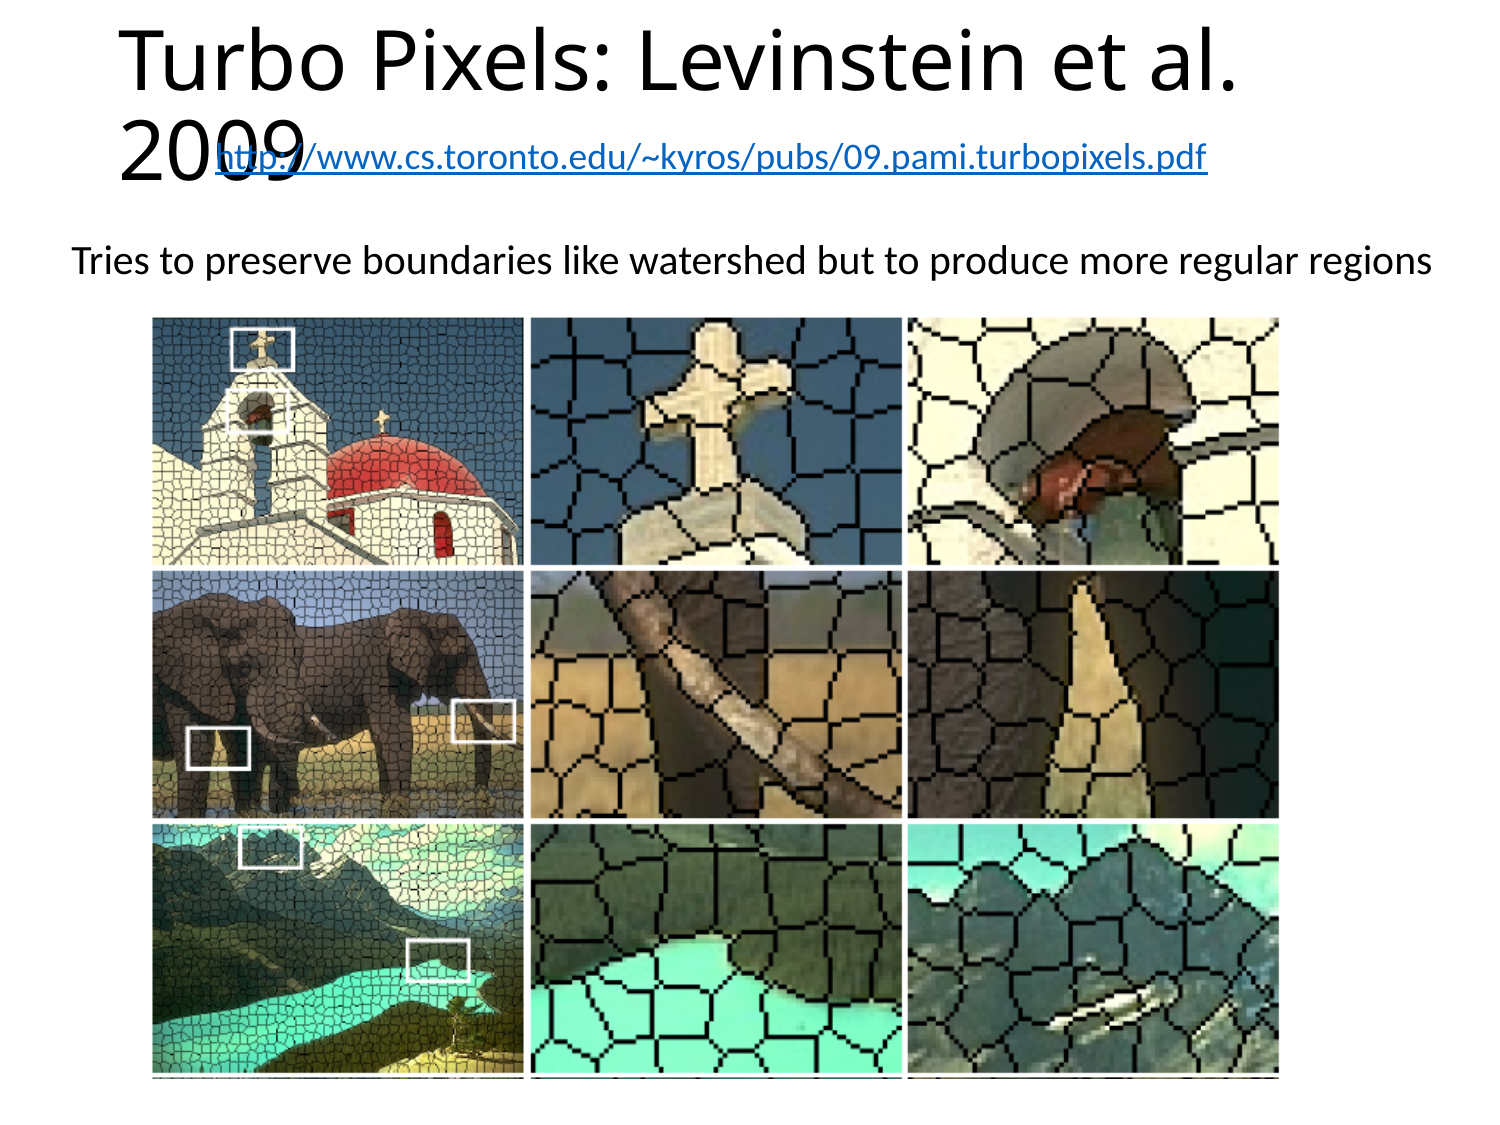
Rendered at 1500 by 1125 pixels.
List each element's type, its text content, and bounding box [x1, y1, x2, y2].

text_box Tries to preserve boundaries like watershed but to produce more regular regions [56, 225, 1449, 290]
title Turbo Pixels: Levinstein et al. 2009 [103, 0, 1397, 218]
text_box http://www.cs.toronto.edu/~kyros/pubs/09.pami.turbopixels.pdf [200, 124, 1223, 185]
picture [138, 312, 1285, 1079]
